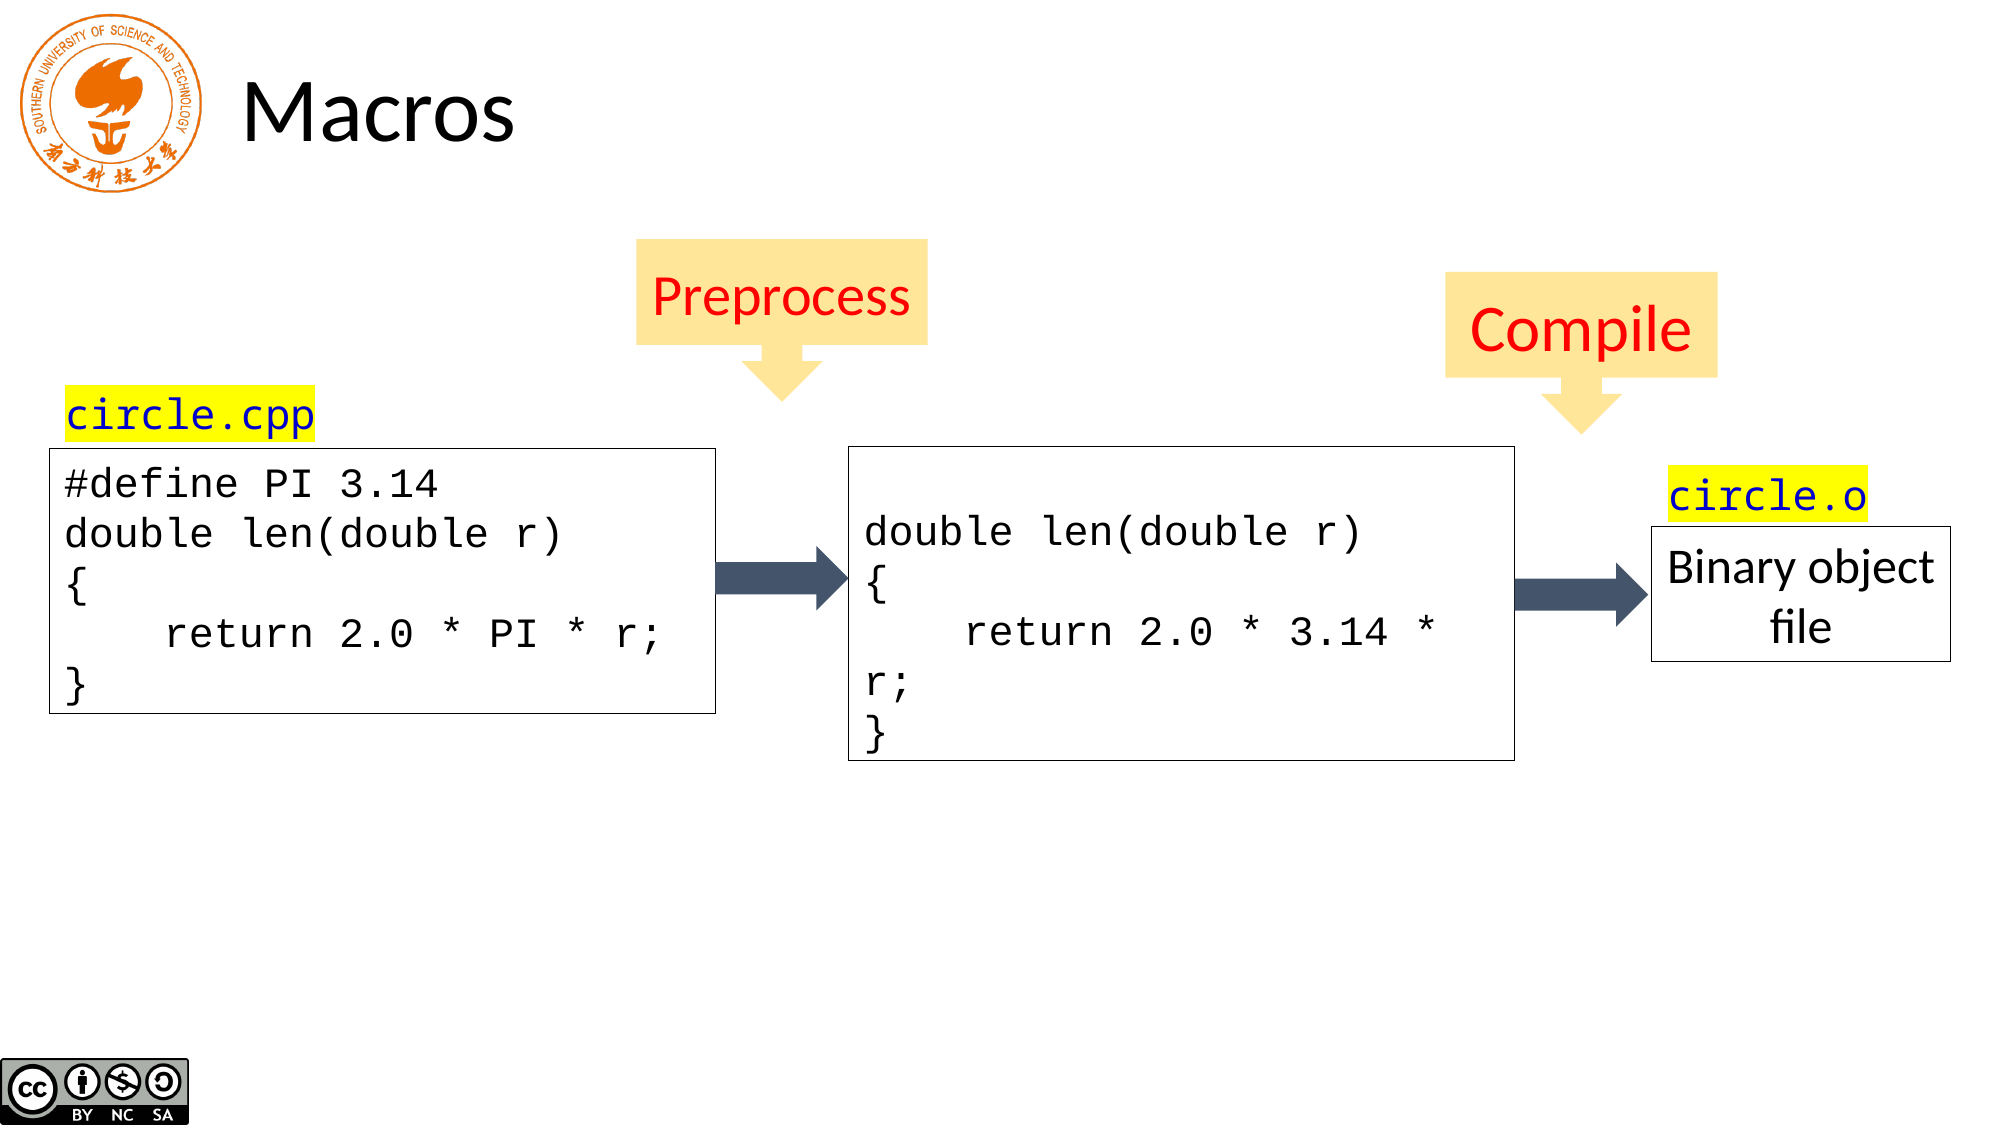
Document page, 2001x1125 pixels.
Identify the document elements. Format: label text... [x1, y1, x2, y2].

picture [0, 1058, 189, 1125]
text_box #define PI 3.14 double len(double r) { return 2.0 * PI * r; } [49, 448, 716, 714]
text_box Preprocess [635, 238, 929, 404]
text_box double len(double r) { return 2.0 * 3.14 * r; } [848, 446, 1515, 761]
text_box [1513, 560, 1650, 630]
text_box circle.o [1652, 460, 1883, 526]
text_box circle.cpp [50, 380, 331, 446]
text_box Compile [1444, 270, 1719, 437]
title Macros [225, 43, 1951, 181]
text_box [714, 543, 851, 613]
picture [18, 11, 202, 194]
text_box Binary object file [1651, 526, 1951, 662]
